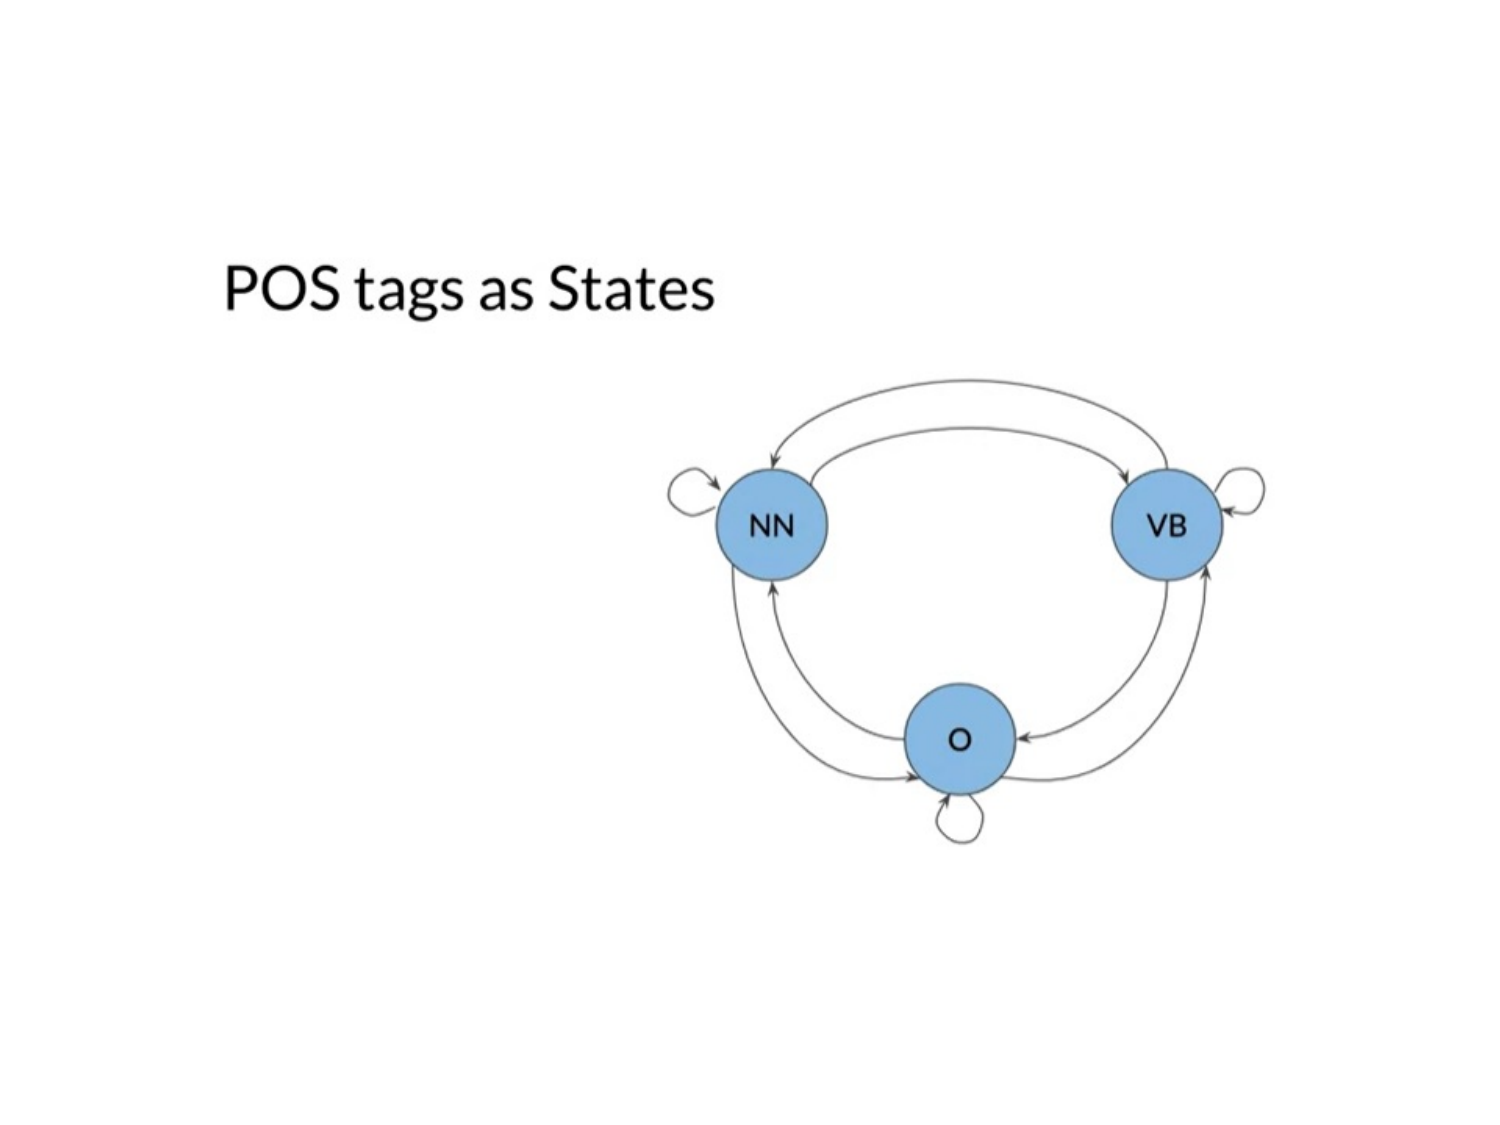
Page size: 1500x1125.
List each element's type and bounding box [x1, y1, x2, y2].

picture [209, 255, 1291, 870]
